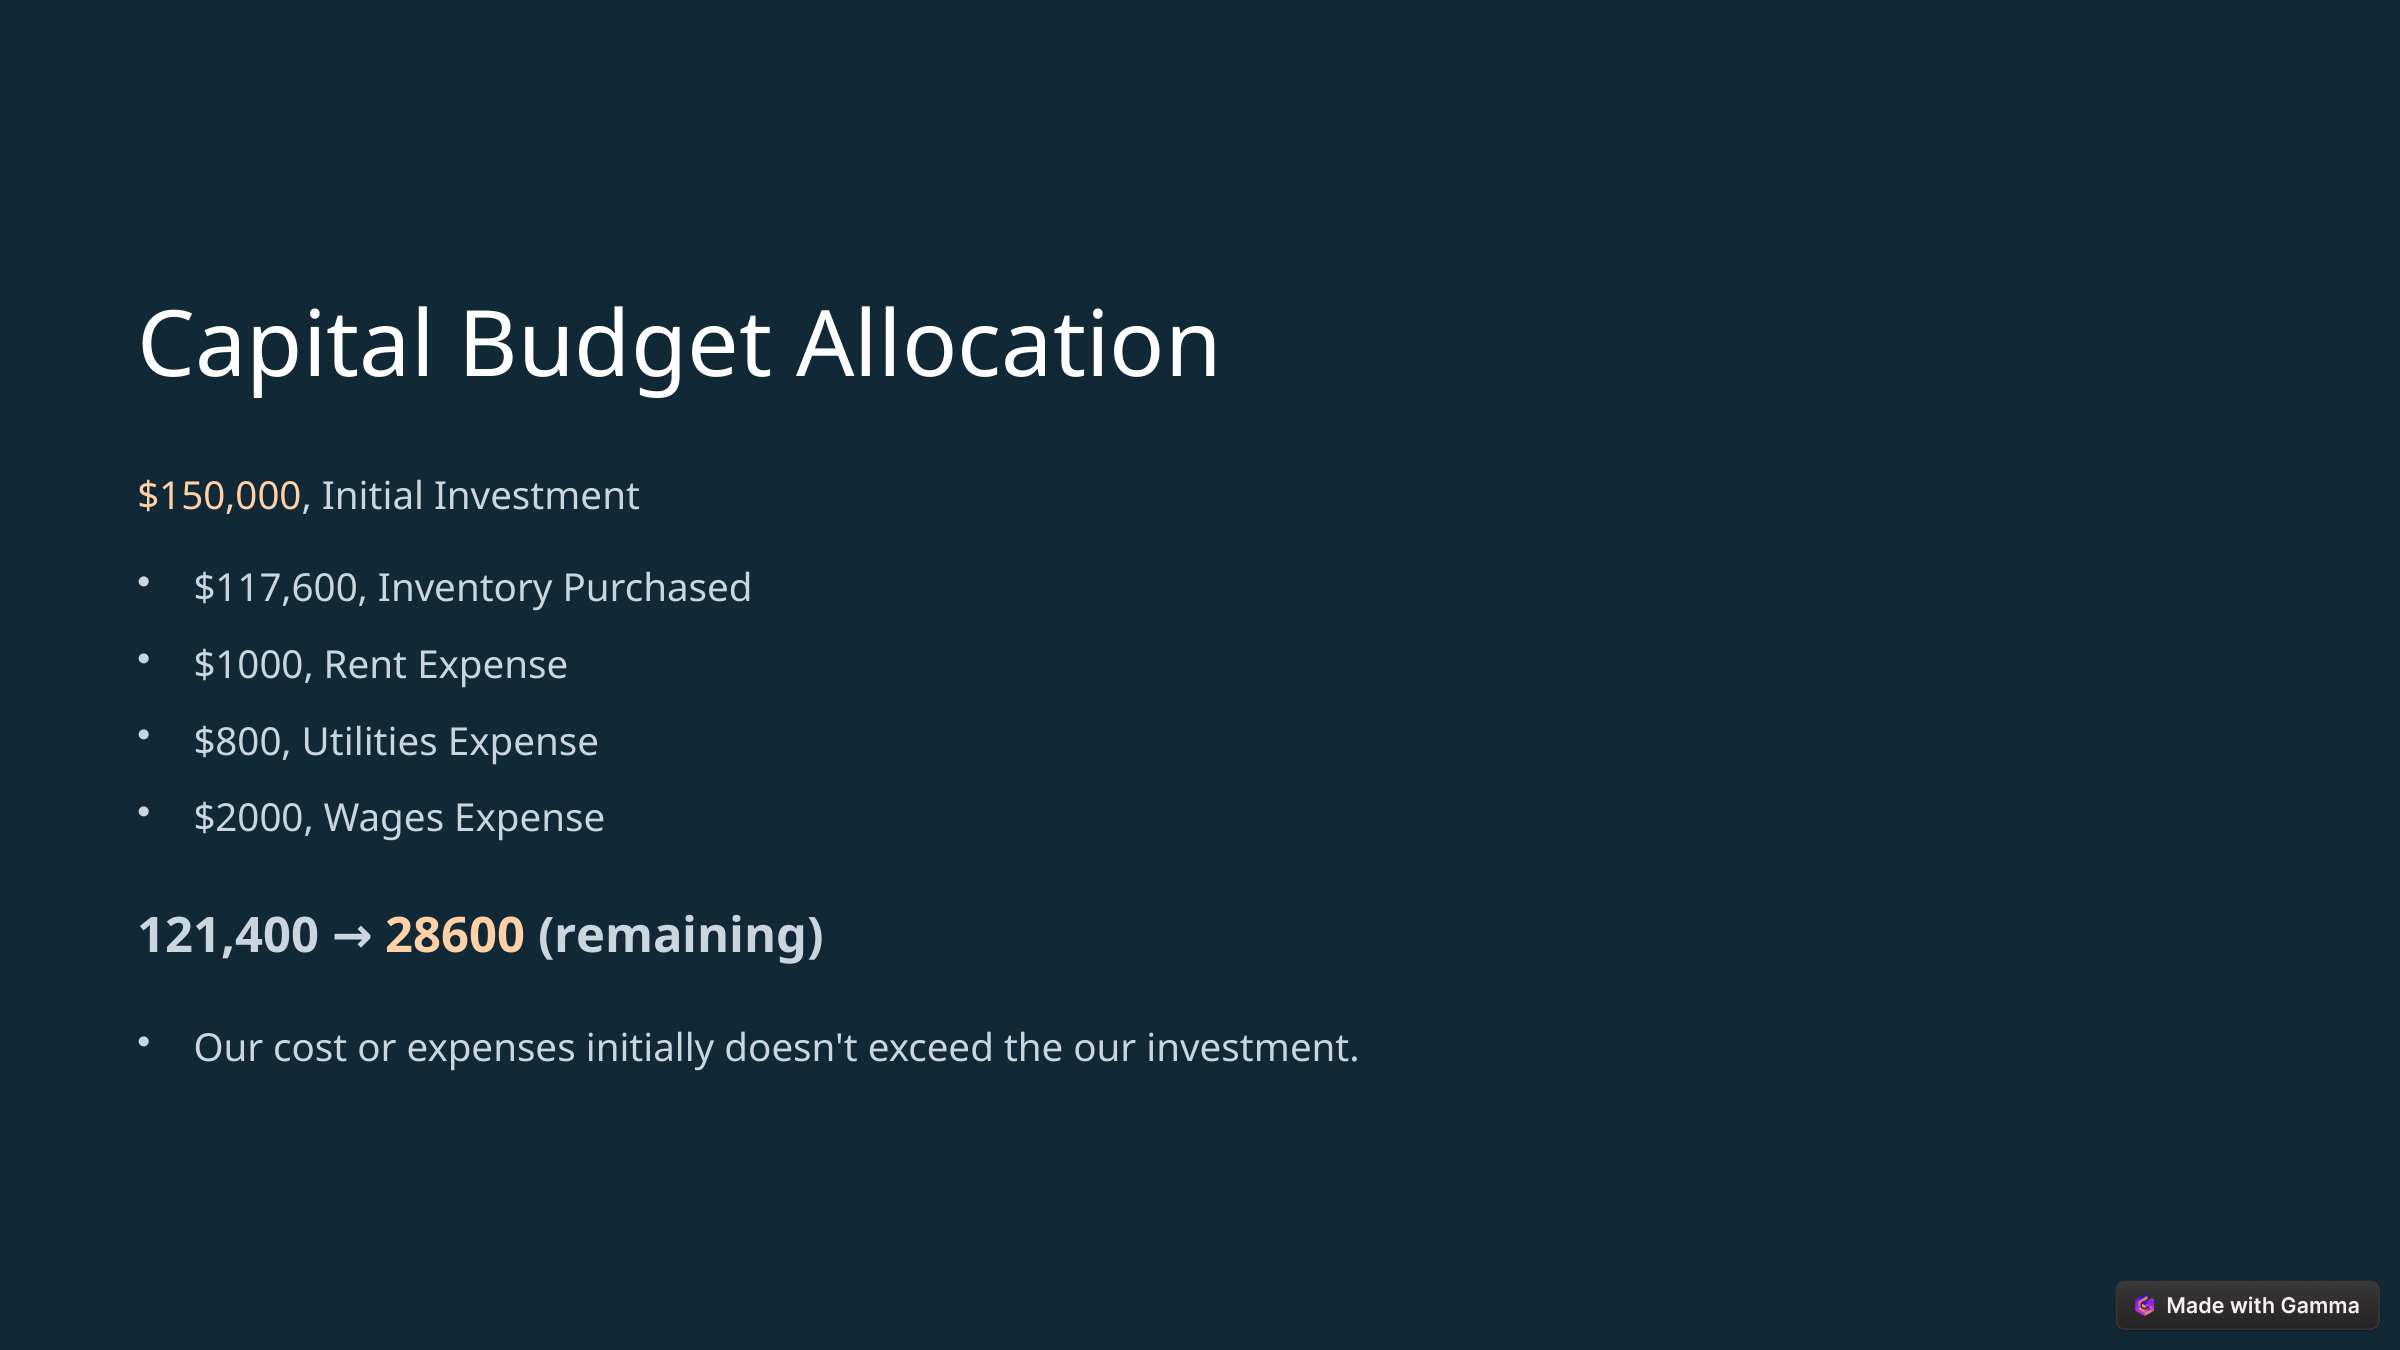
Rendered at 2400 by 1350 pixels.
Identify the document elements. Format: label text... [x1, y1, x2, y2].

text_box Our cost or expenses initially doesn't exceed the our investment. [137, 1006, 2263, 1070]
text_box $800, Utilities Expense [137, 700, 2263, 764]
text_box $1000, Rent Expense [137, 623, 2263, 687]
text_box $150,000, Initial Investment [137, 454, 2263, 534]
text_box $2000, Wages Expense [137, 776, 2263, 840]
text_box Capital Budget Allocation [137, 280, 1549, 396]
text_box $117,600, Inventory Purchased [137, 547, 2263, 610]
text_box 121,400 → 28600 (remaining) [137, 883, 2263, 963]
picture [2106, 1271, 2389, 1339]
